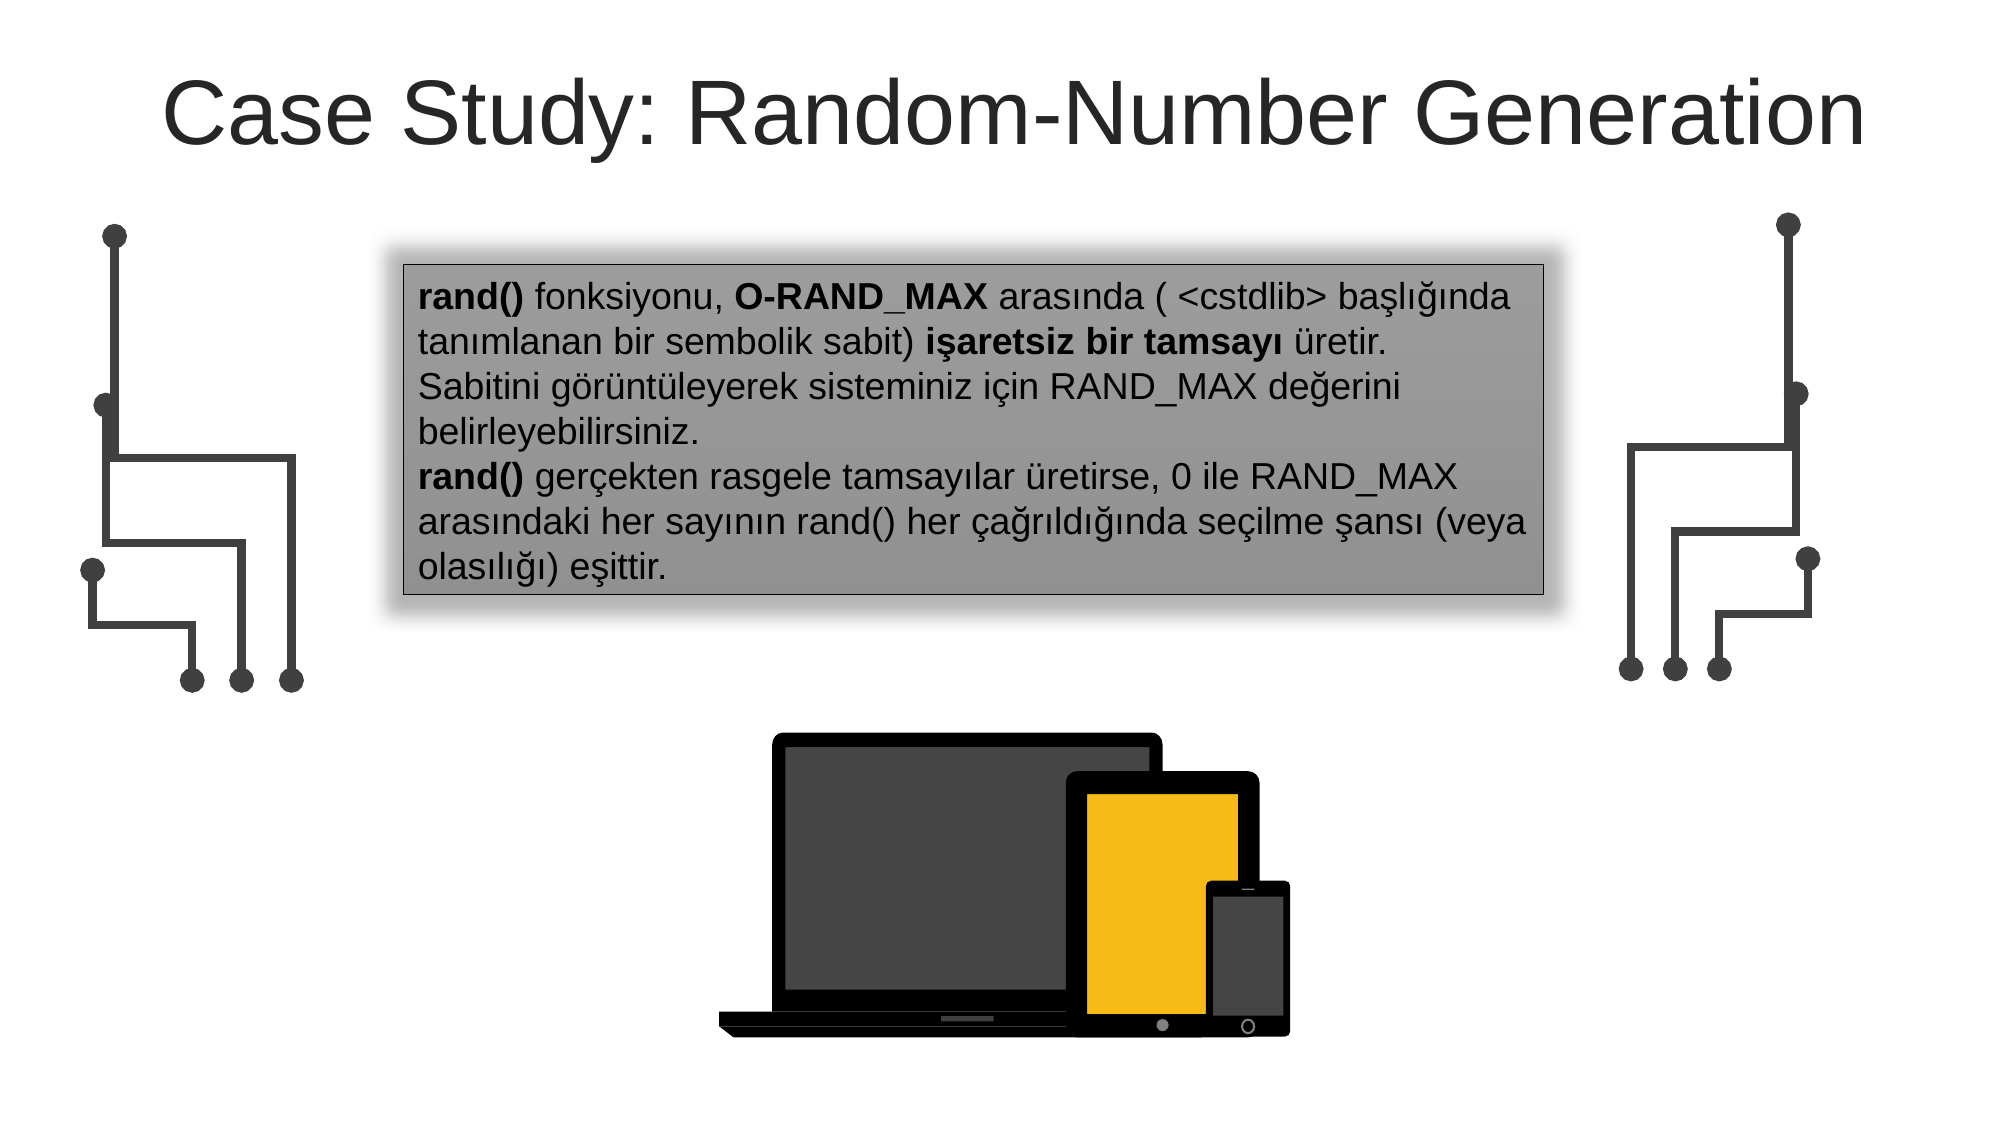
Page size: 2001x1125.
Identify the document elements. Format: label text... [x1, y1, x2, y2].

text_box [1631, 224, 1808, 669]
text_box rand() fonksiyonu, O-RAND_MAX arasında ( <cstdlib> başlığında tanımlanan bir sembolik sabit) işaretsiz bir tamsayı üretir. Sabitini görüntüleyerek sisteminiz için RAND_MAX değerini belirleyebilirsiniz. rand() gerçekten rasgele tamsayılar üretirse, 0 ile RAND_MAX arasındaki her sayının rand() her çağrıldığında seçilme şansı (veya olasılığı) eşittir. [403, 264, 1544, 595]
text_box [92, 236, 292, 681]
list Case Study: Random-Number Generation [53, 55, 1952, 175]
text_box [719, 732, 1291, 1038]
